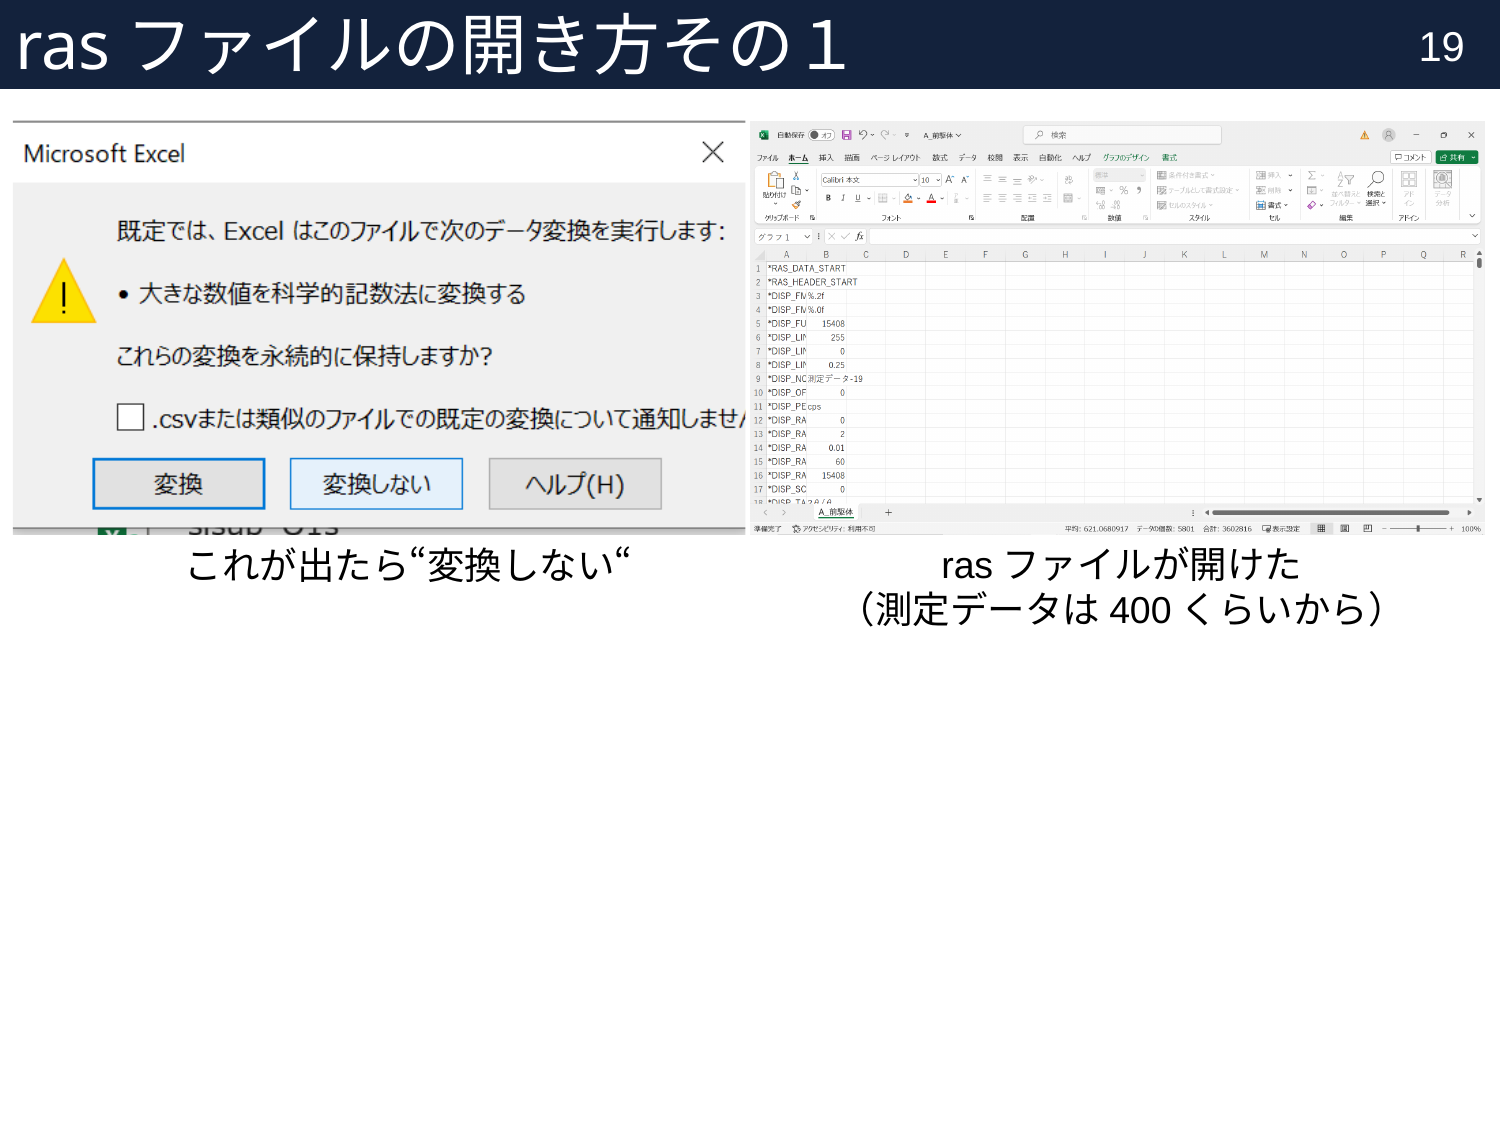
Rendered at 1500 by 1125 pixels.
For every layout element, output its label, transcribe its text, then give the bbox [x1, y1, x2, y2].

slide_number 19 [1383, 1, 1500, 88]
title rasファイルの開き方その１ [0, 0, 1500, 100]
picture [749, 121, 1485, 535]
text_box rasファイルが開けた （測定データは400くらいから） [823, 535, 1421, 639]
text_box これが出たら“変換しない“ [169, 535, 648, 595]
picture [12, 120, 746, 535]
